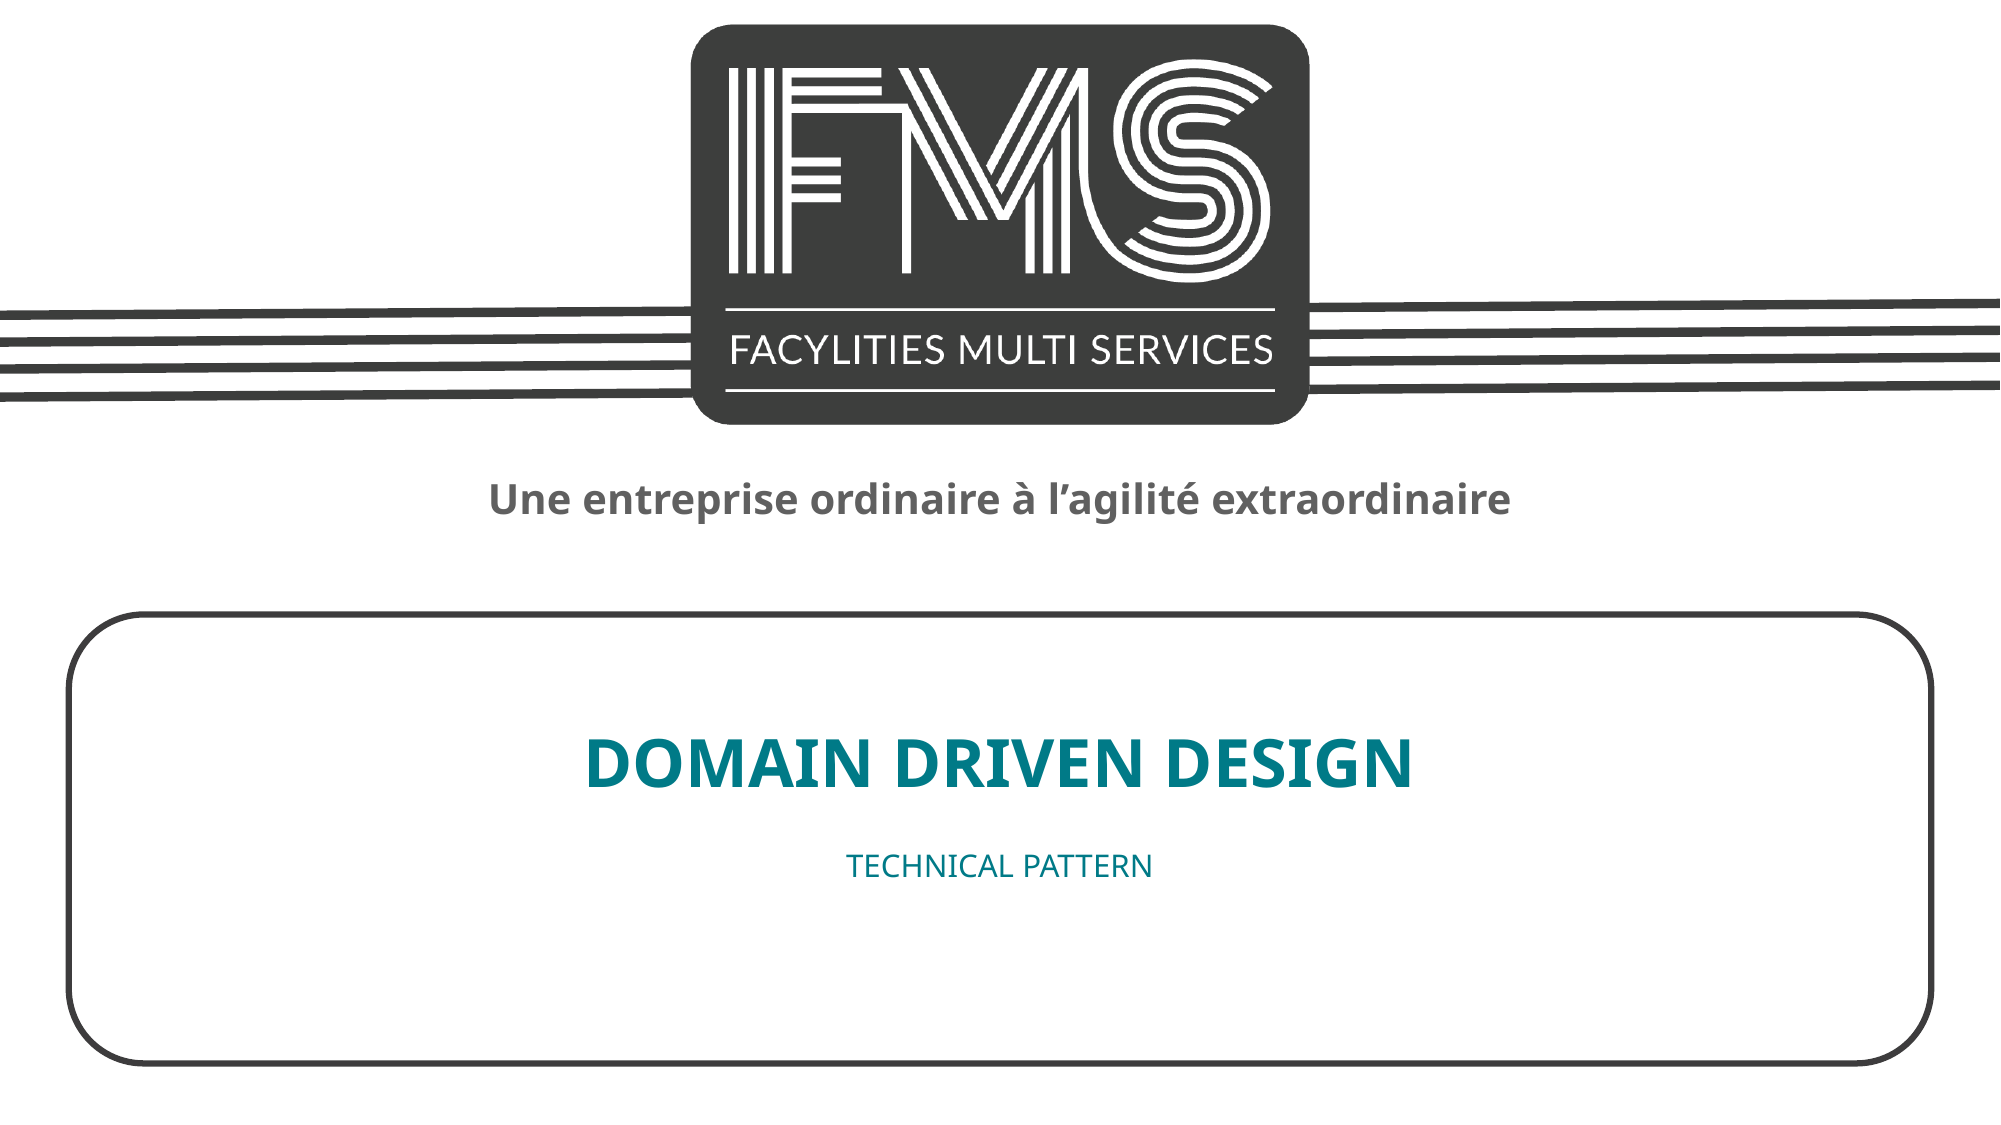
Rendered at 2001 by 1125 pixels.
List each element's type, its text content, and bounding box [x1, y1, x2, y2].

title Domain Driven Design [68, 707, 1932, 809]
subtitle Technical Pattern [68, 838, 1932, 889]
picture [690, 24, 1310, 425]
